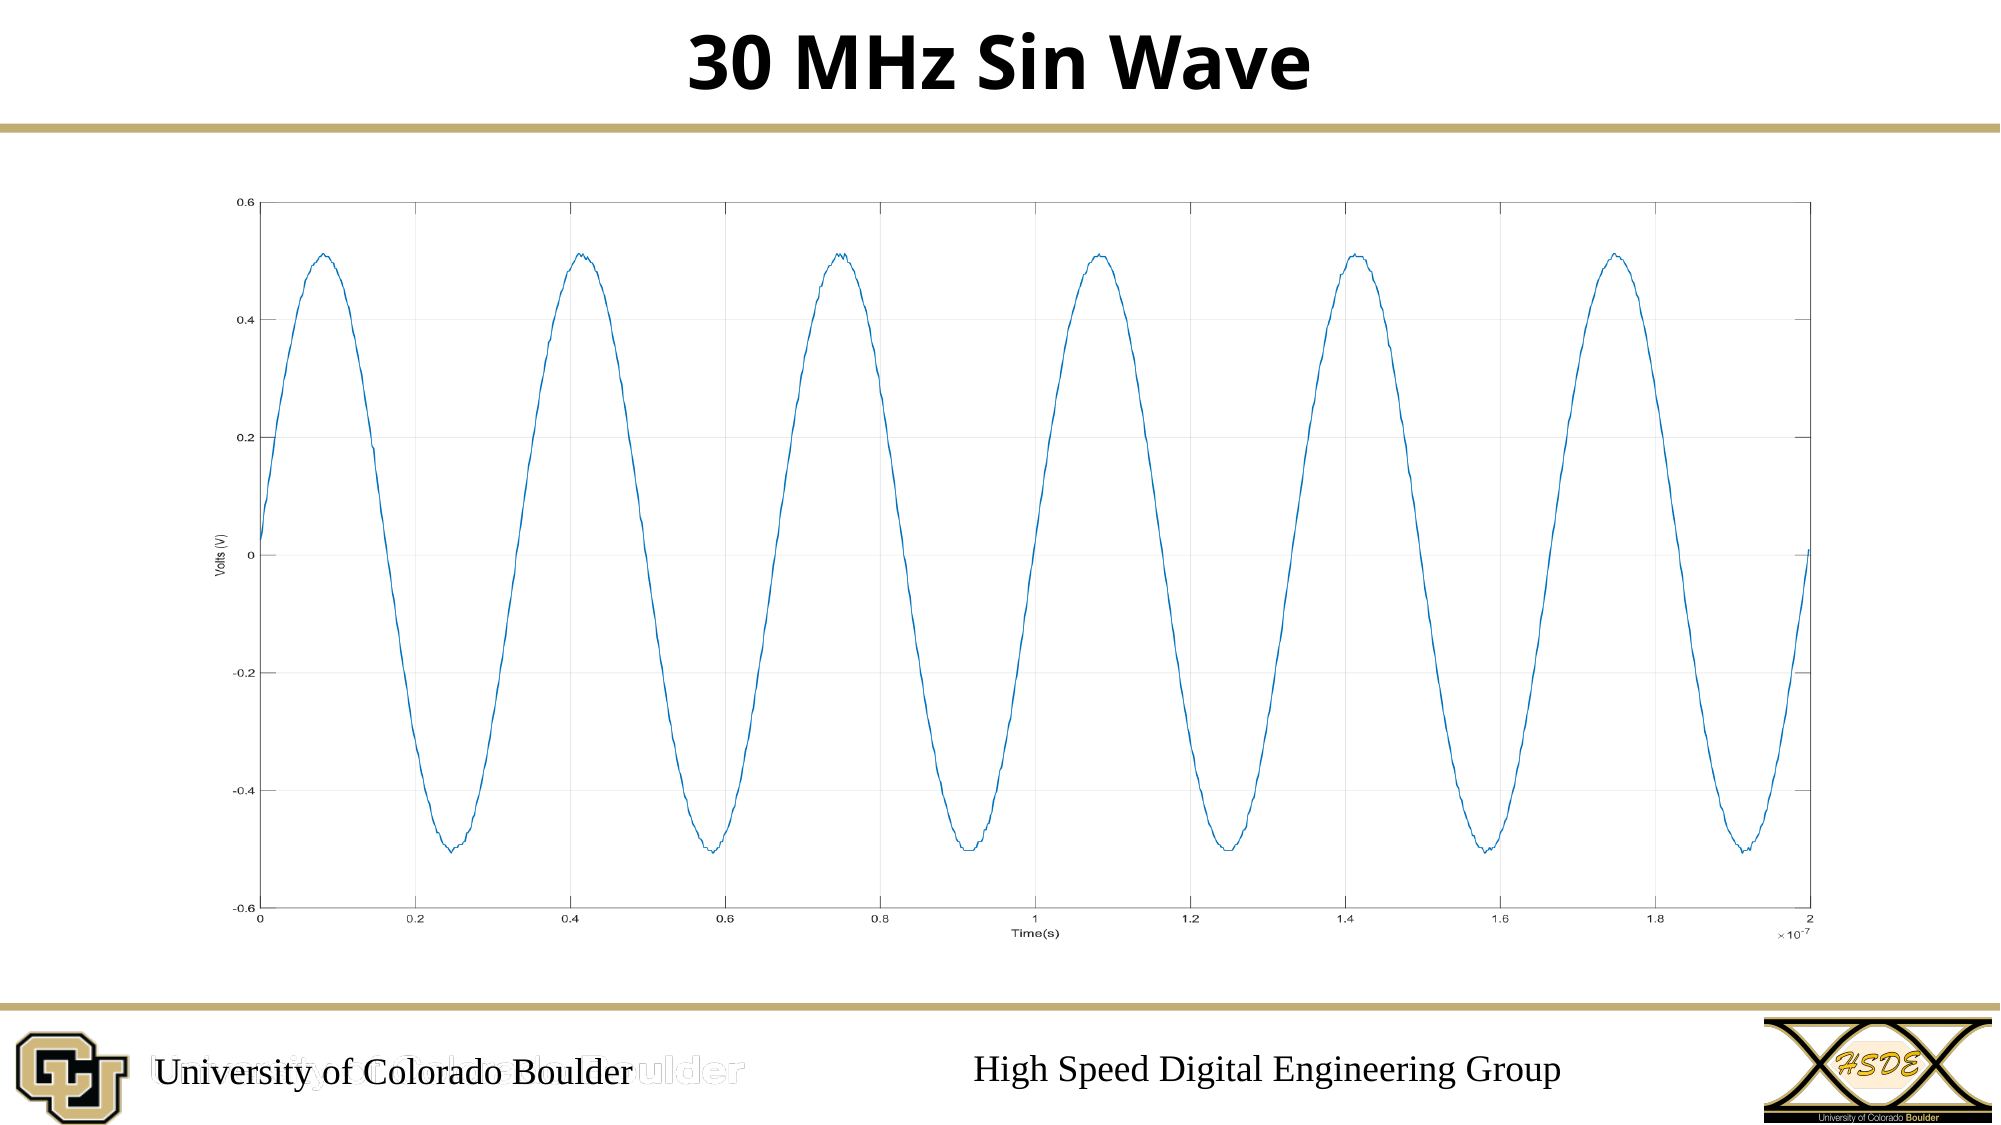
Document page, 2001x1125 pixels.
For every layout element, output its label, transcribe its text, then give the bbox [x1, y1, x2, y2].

title 30 MHz Sin Wave [0, 9, 2000, 120]
slide_number 7 [1885, 1003, 2000, 1013]
picture [0, 137, 2000, 1003]
picture [15, 1011, 794, 1125]
picture [1764, 1017, 1992, 1123]
